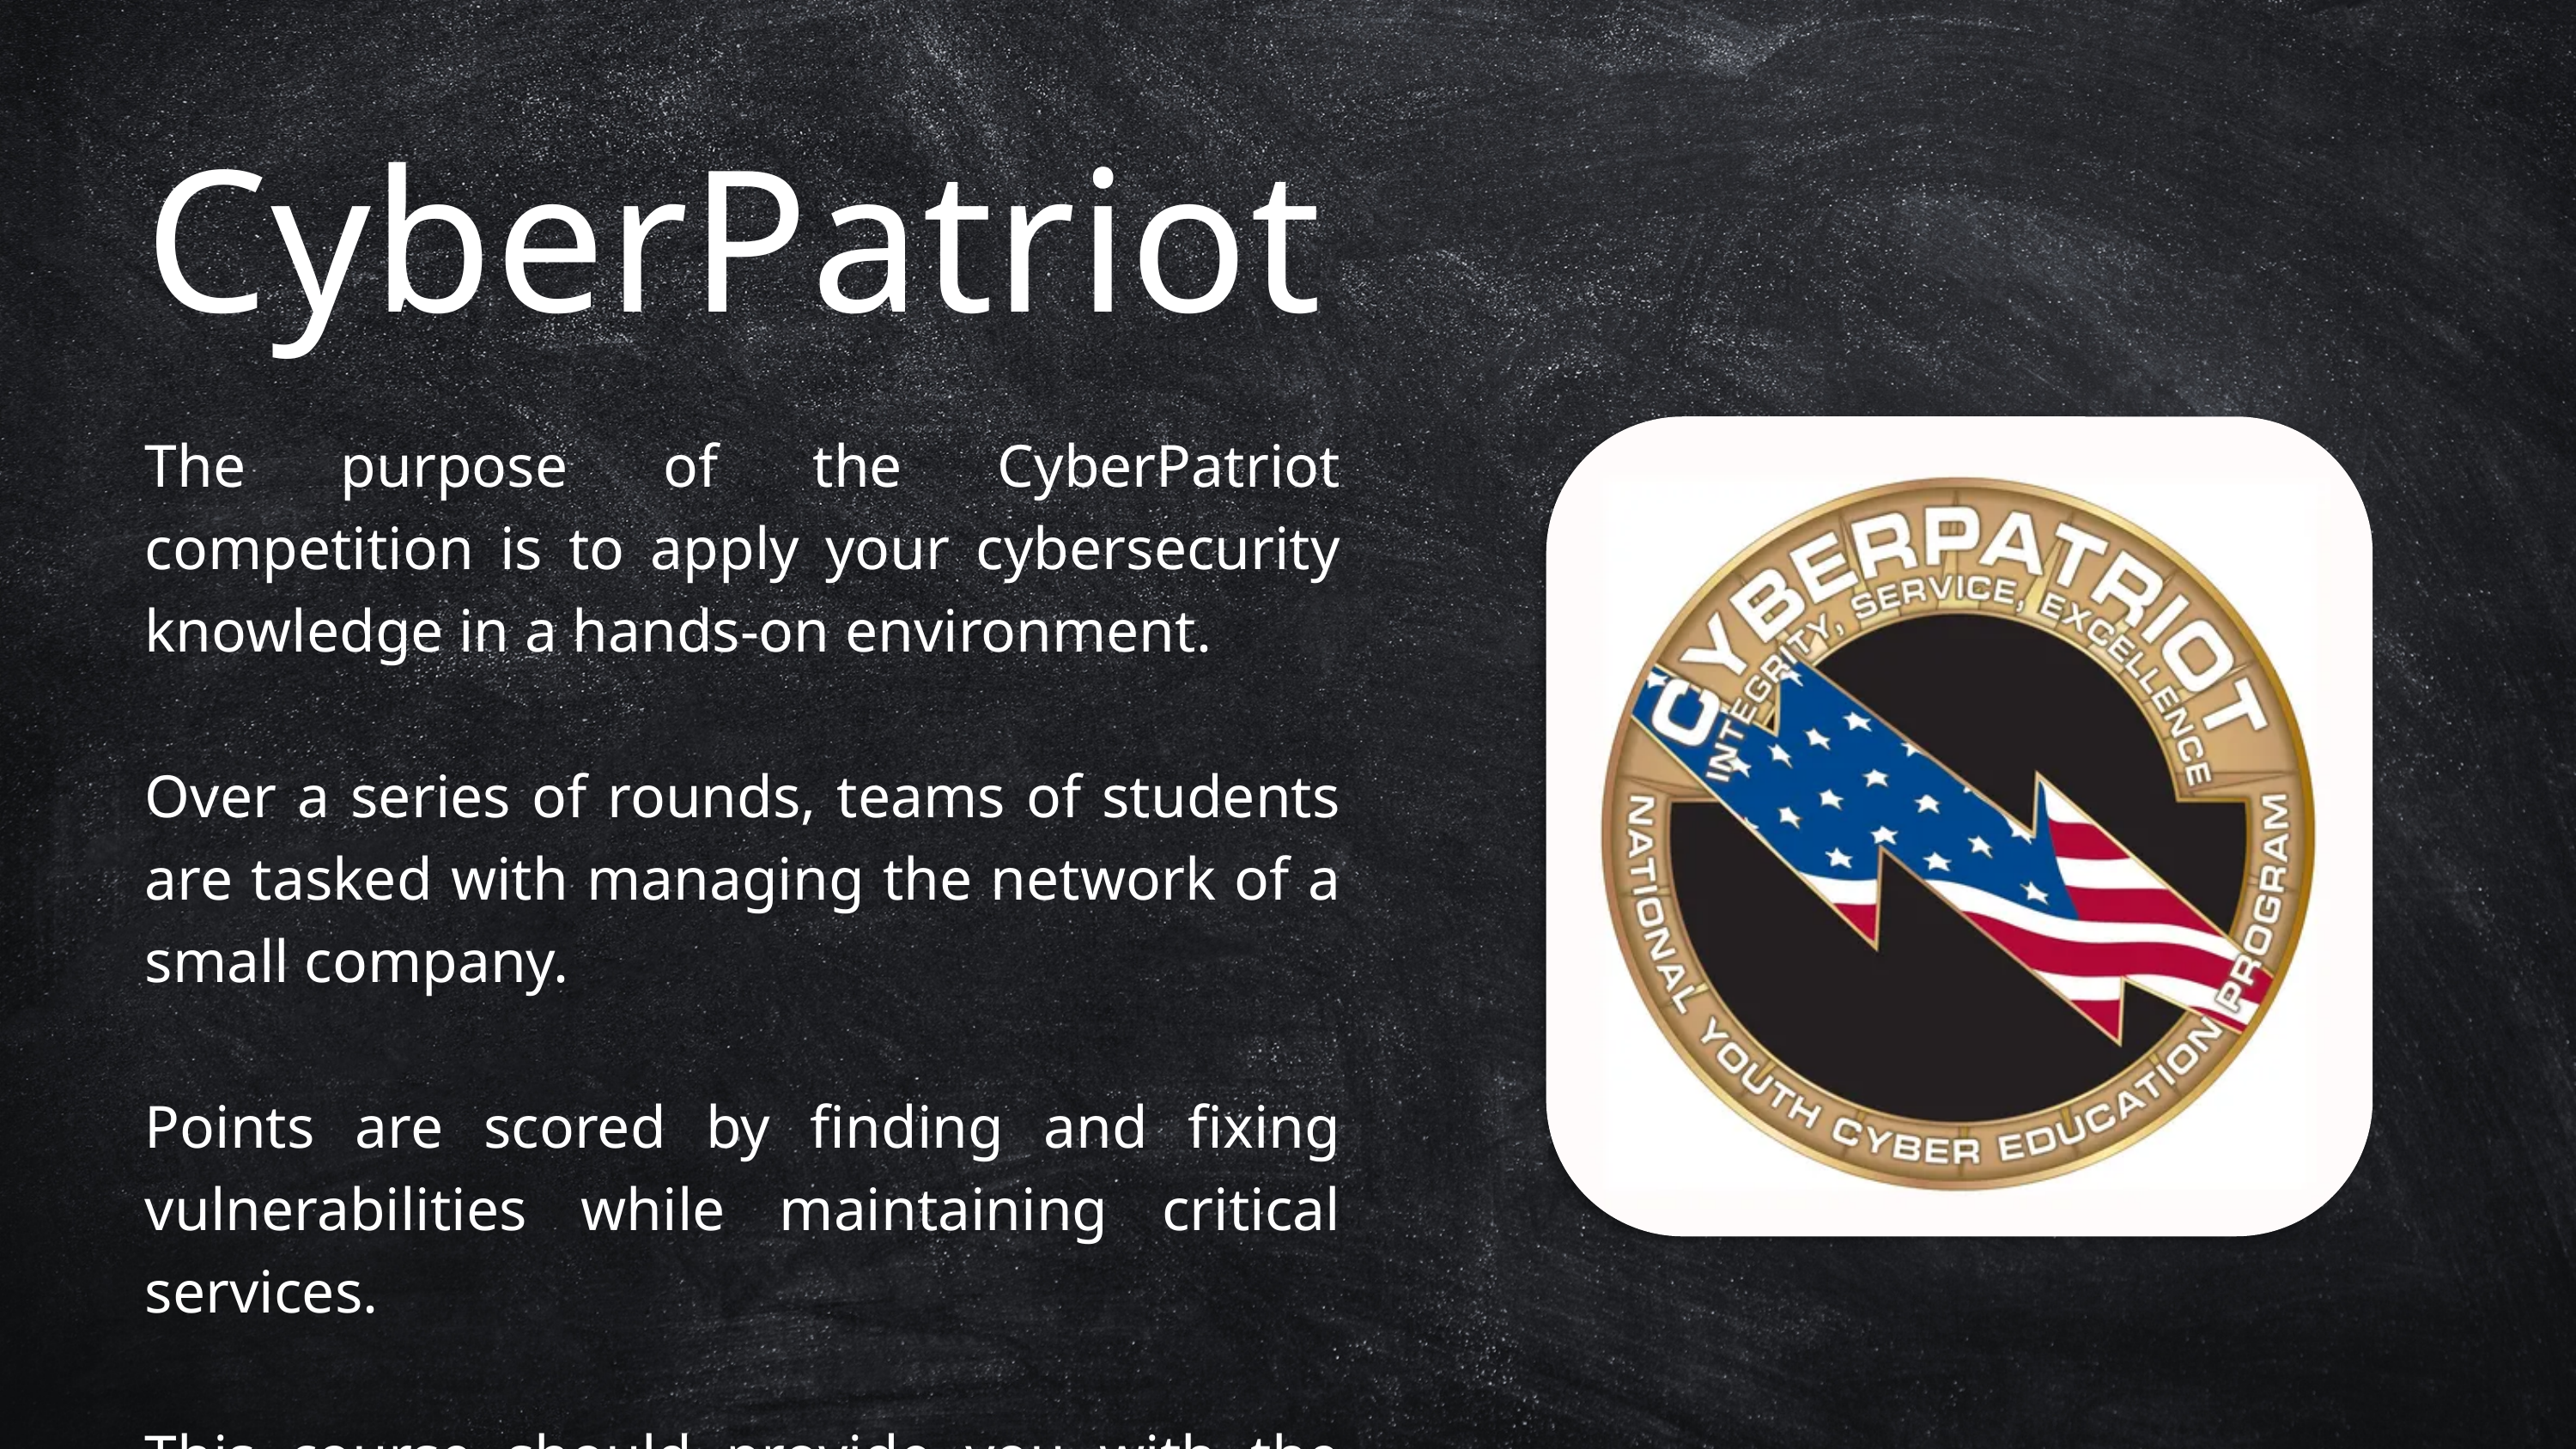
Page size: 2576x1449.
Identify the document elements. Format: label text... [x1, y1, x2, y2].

picture [1546, 415, 2373, 1237]
text_box [0, 0, 2576, 1449]
text_box CyberPatriot [144, 155, 1425, 352]
text_box The purpose of the CyberPatriot competition is to apply your cybersecurity knowledge in a hands-on environment. Over a series of rounds, teams of students are tasked with managing the network of a small company. Points are scored by finding and fixing vulnerabilities while maintaining critical services. This course should provide you with the foundational knowledge you need to compete successfully. [144, 415, 1342, 1449]
